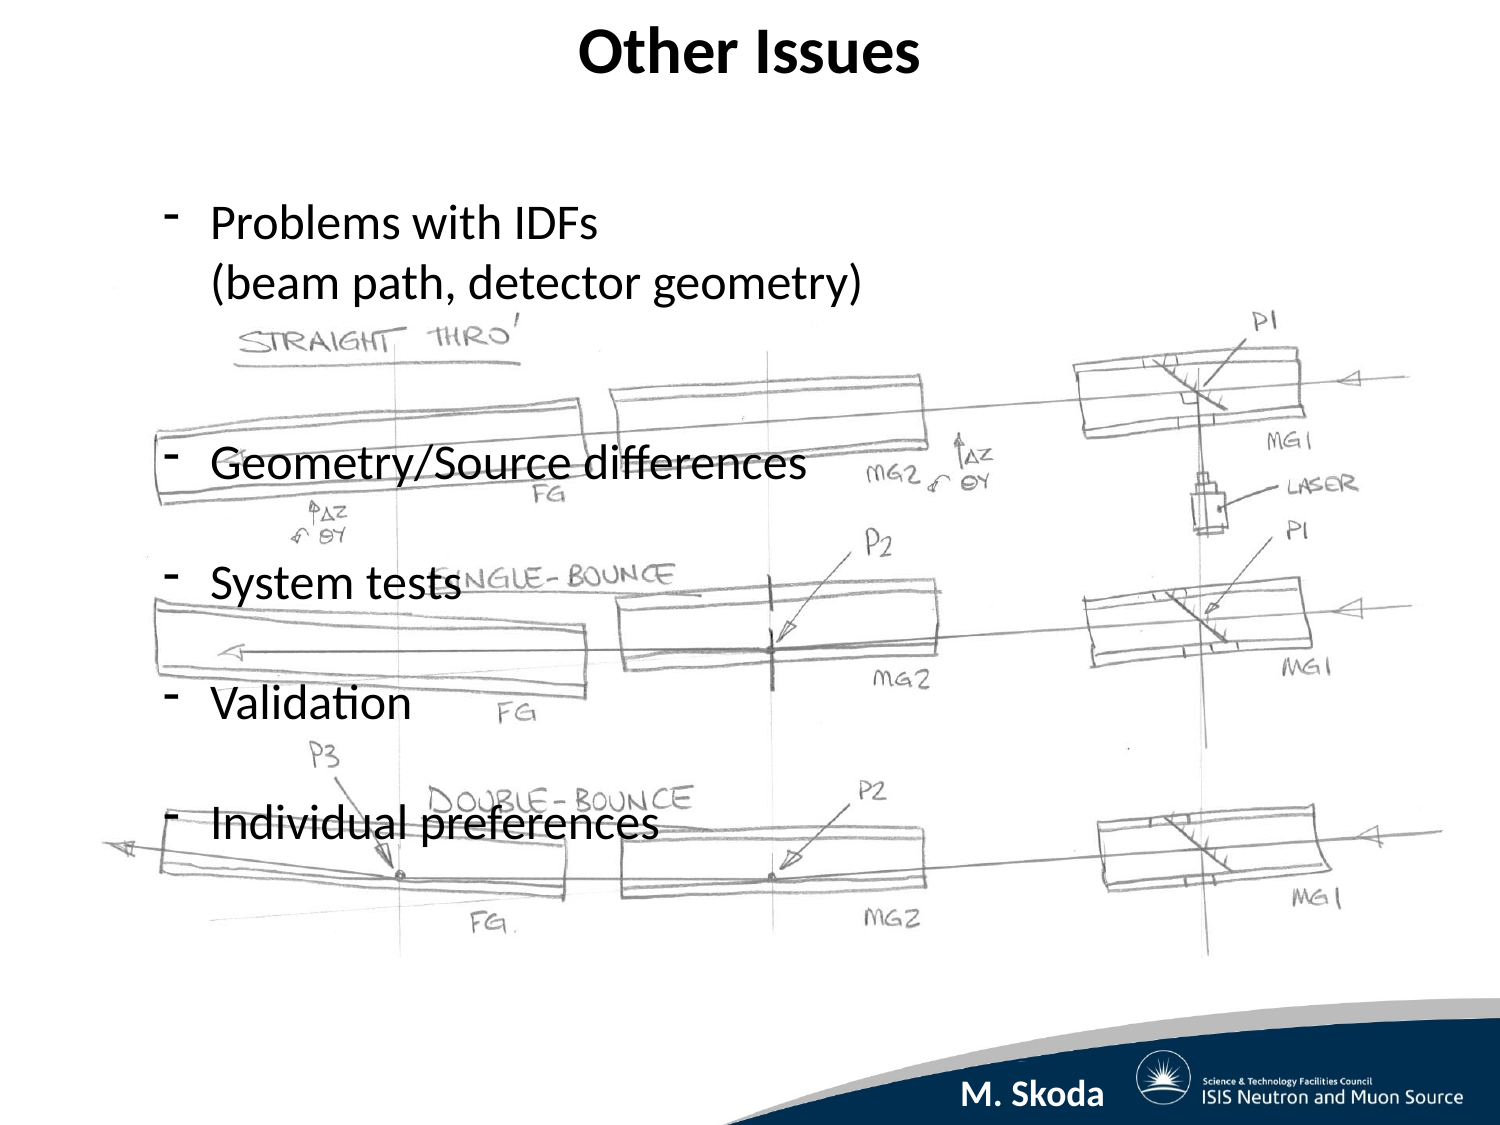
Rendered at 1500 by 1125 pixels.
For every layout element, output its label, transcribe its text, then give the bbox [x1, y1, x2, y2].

text_box Other Issues [0, 0, 1500, 95]
picture [0, 286, 1500, 1125]
text_box Problems with IDFs (beam path, detector geometry) Geometry/Source differences System tests Validation Individual preferences [148, 181, 905, 286]
